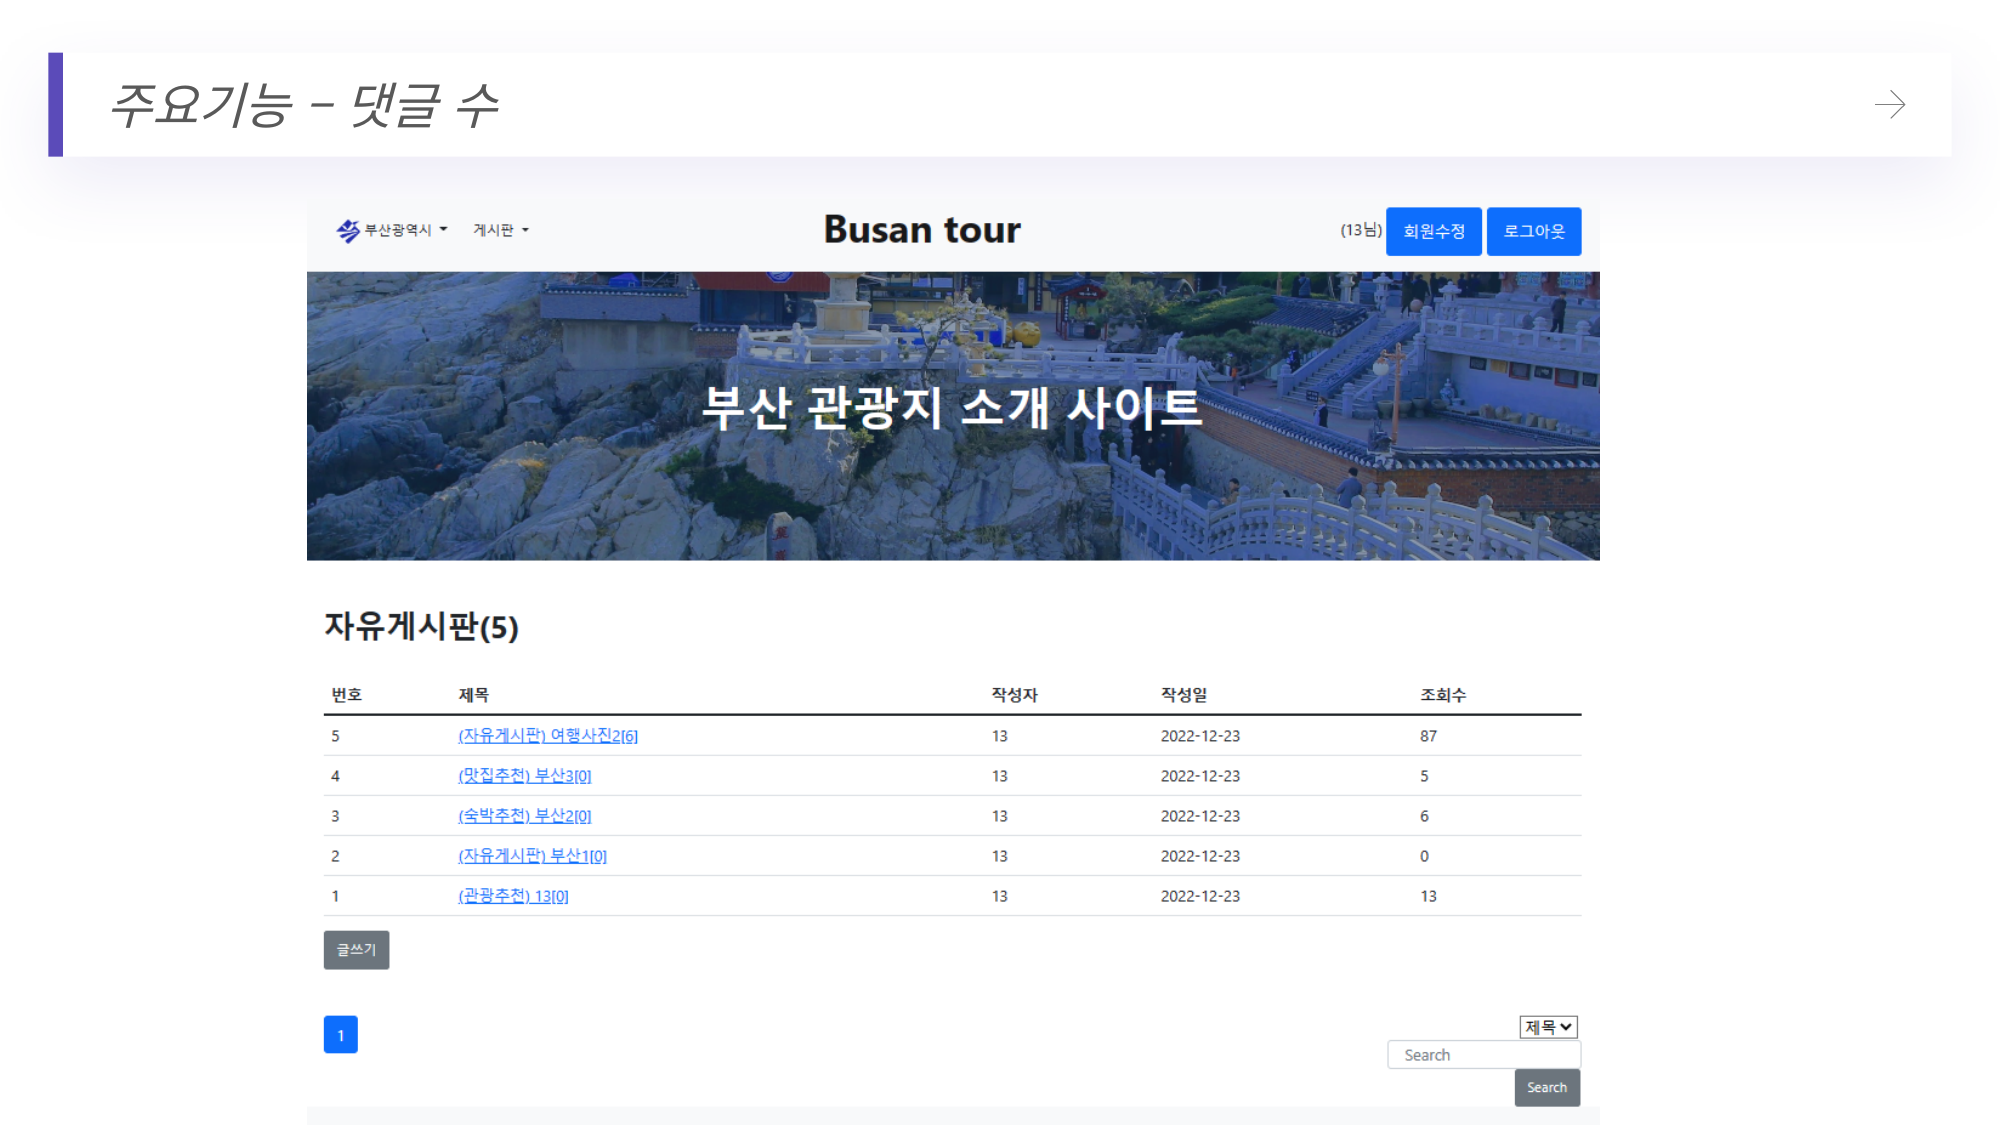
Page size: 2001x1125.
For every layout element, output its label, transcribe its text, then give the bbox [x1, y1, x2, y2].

picture [307, 199, 1600, 1125]
text_box [47, 52, 64, 158]
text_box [1875, 90, 1905, 119]
text_box 주요기능 – 댓글 수 [64, 52, 1953, 158]
